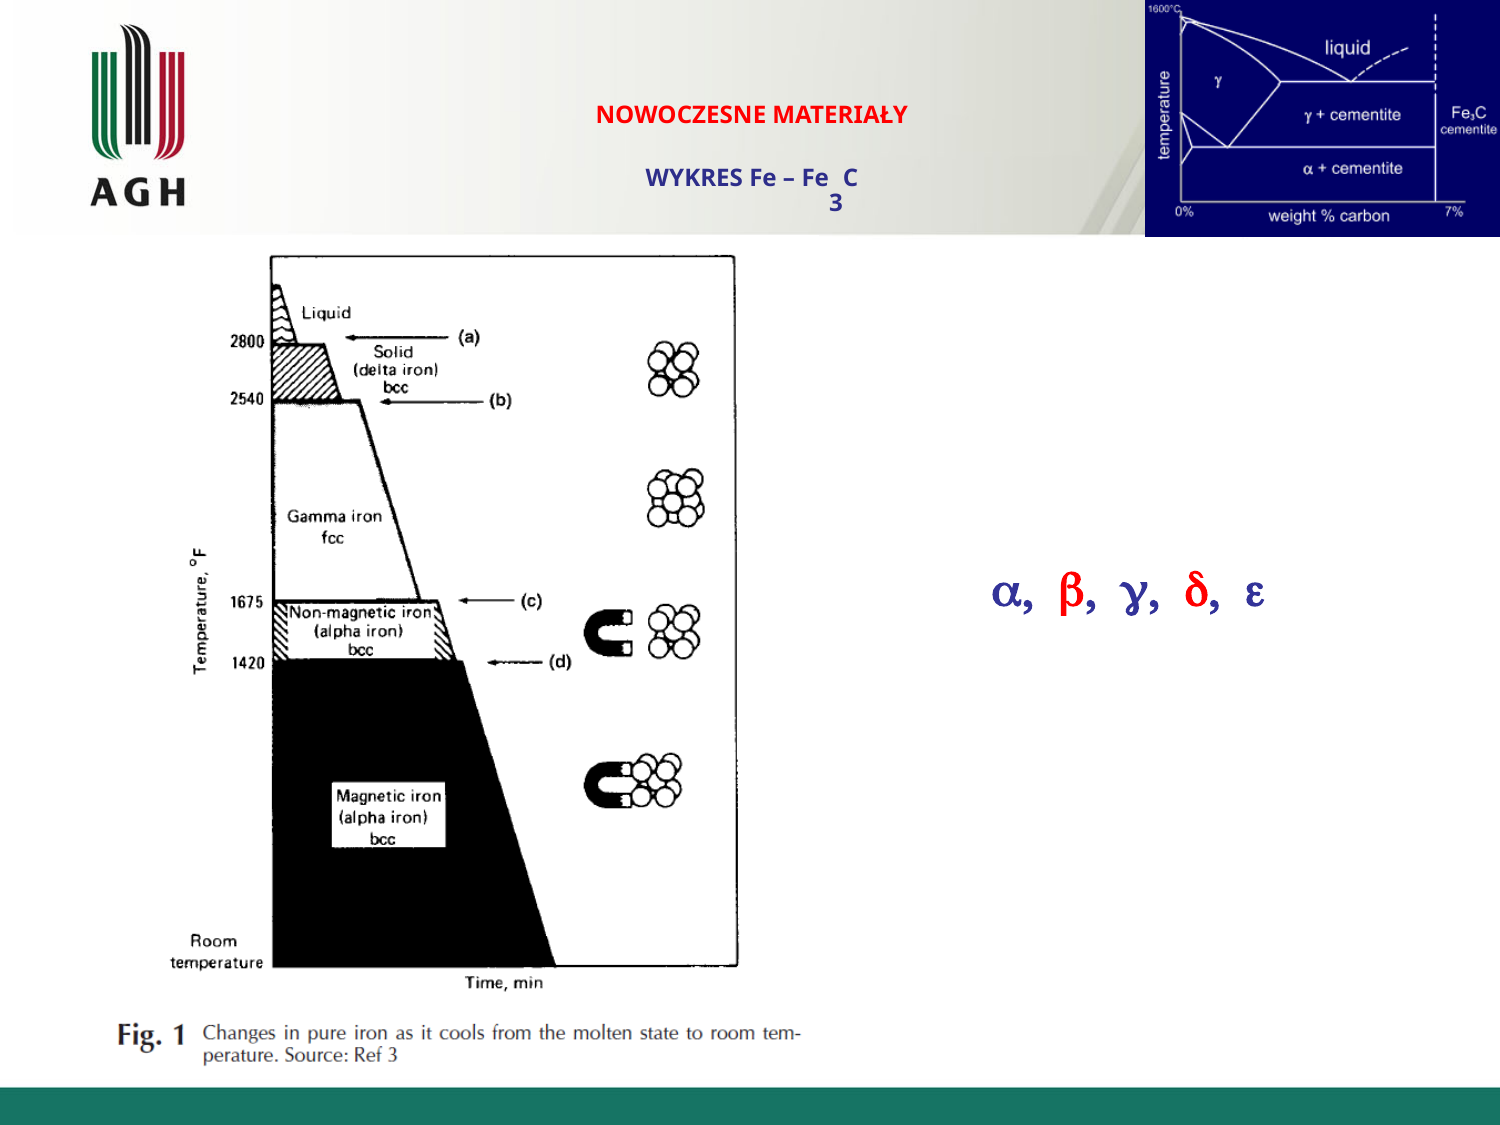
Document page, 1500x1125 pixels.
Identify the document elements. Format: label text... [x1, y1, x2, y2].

text_box a, b, g, d, e [979, 565, 1303, 658]
picture [0, 0, 1500, 1125]
text_box NOWOCZESNE MATERIAŁY [114, 78, 1140, 166]
text_box WYKRES Fe – Fe3C [114, 166, 1140, 232]
